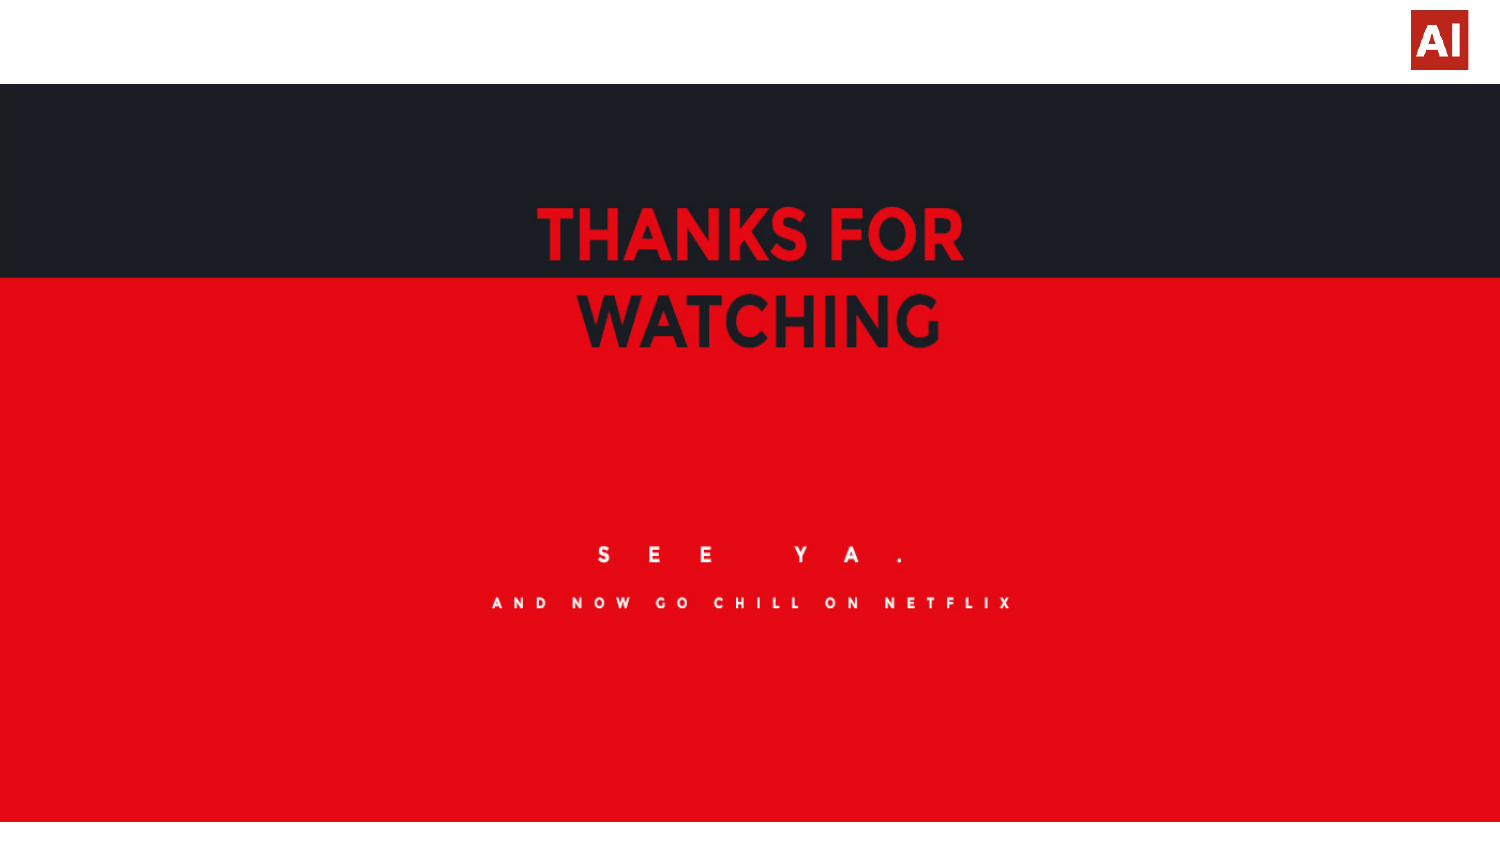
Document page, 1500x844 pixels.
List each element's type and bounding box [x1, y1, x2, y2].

picture [1411, 10, 1469, 70]
picture [0, 84, 1500, 823]
